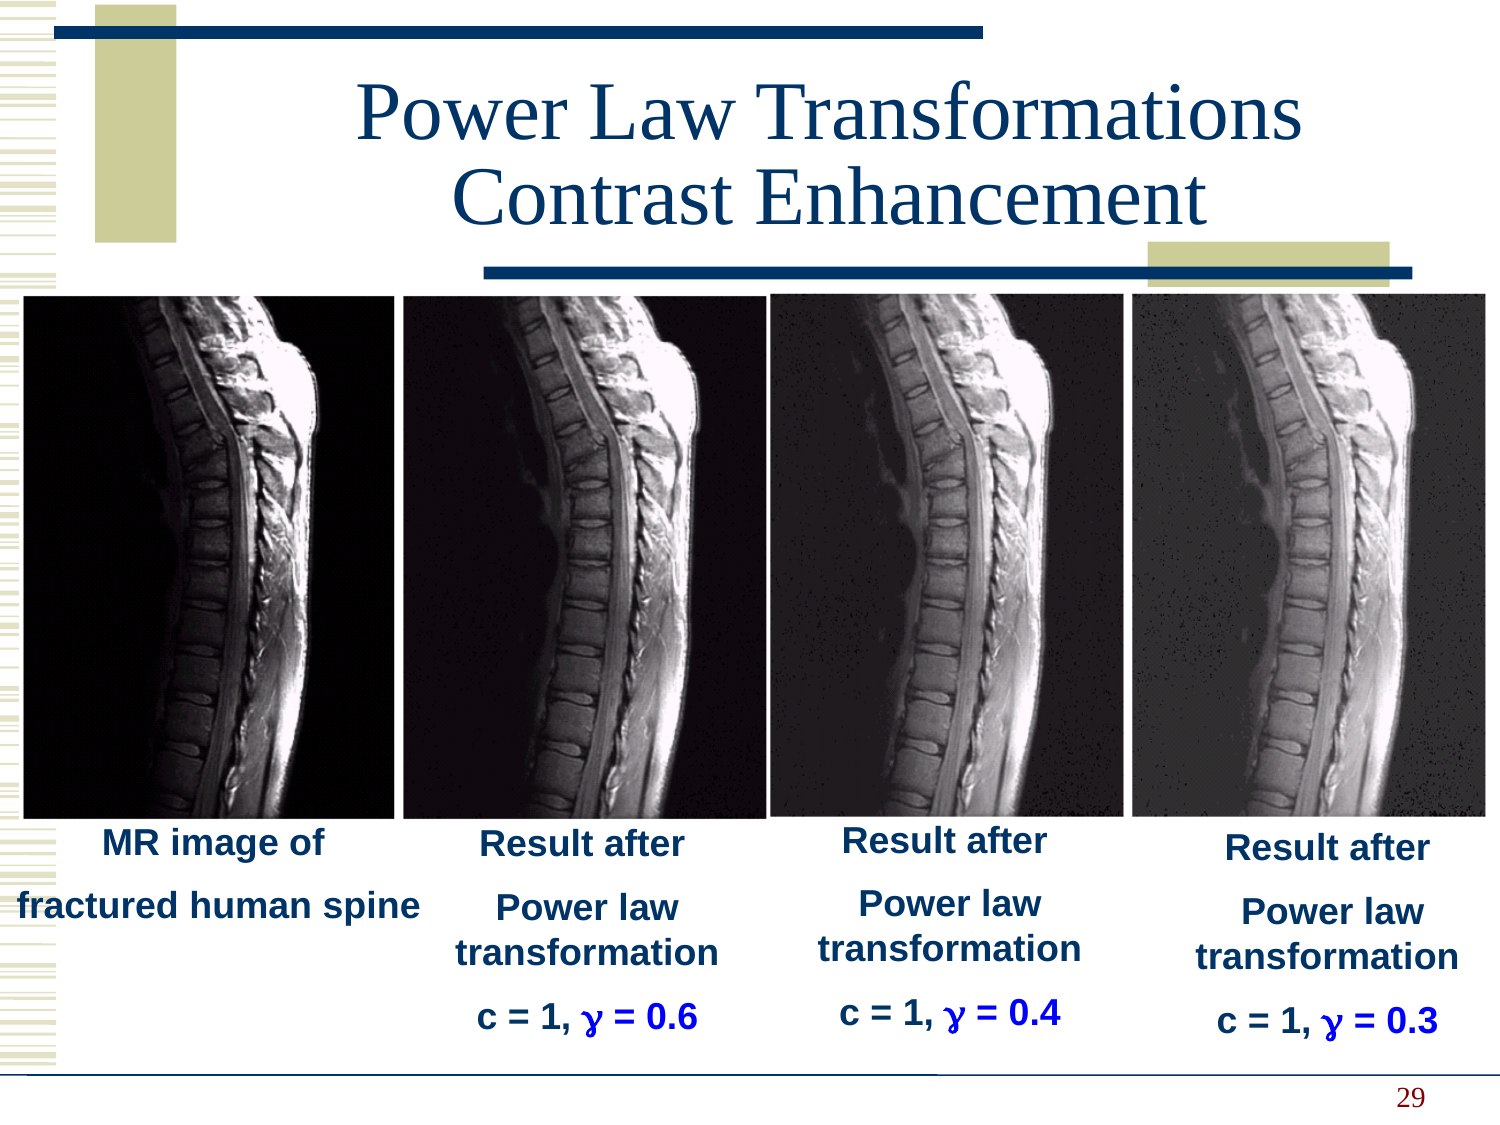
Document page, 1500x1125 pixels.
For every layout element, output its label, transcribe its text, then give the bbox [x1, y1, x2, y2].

text_box Result after Power law transformation c = 1, g = 0.4 [731, 831, 1108, 1041]
title Power Law Transformations Contrast Enhancement [224, 62, 1436, 251]
text_box Result after Power law transformation c = 1, g = 0.6 [368, 835, 807, 1045]
text_box MR image of fractured human spine [0, 810, 368, 934]
text_box Result after Power law transformation c = 1, g = 0.3 [1108, 830, 1500, 1049]
text_box 29 [1080, 1046, 1441, 1121]
picture [18, 287, 1500, 826]
